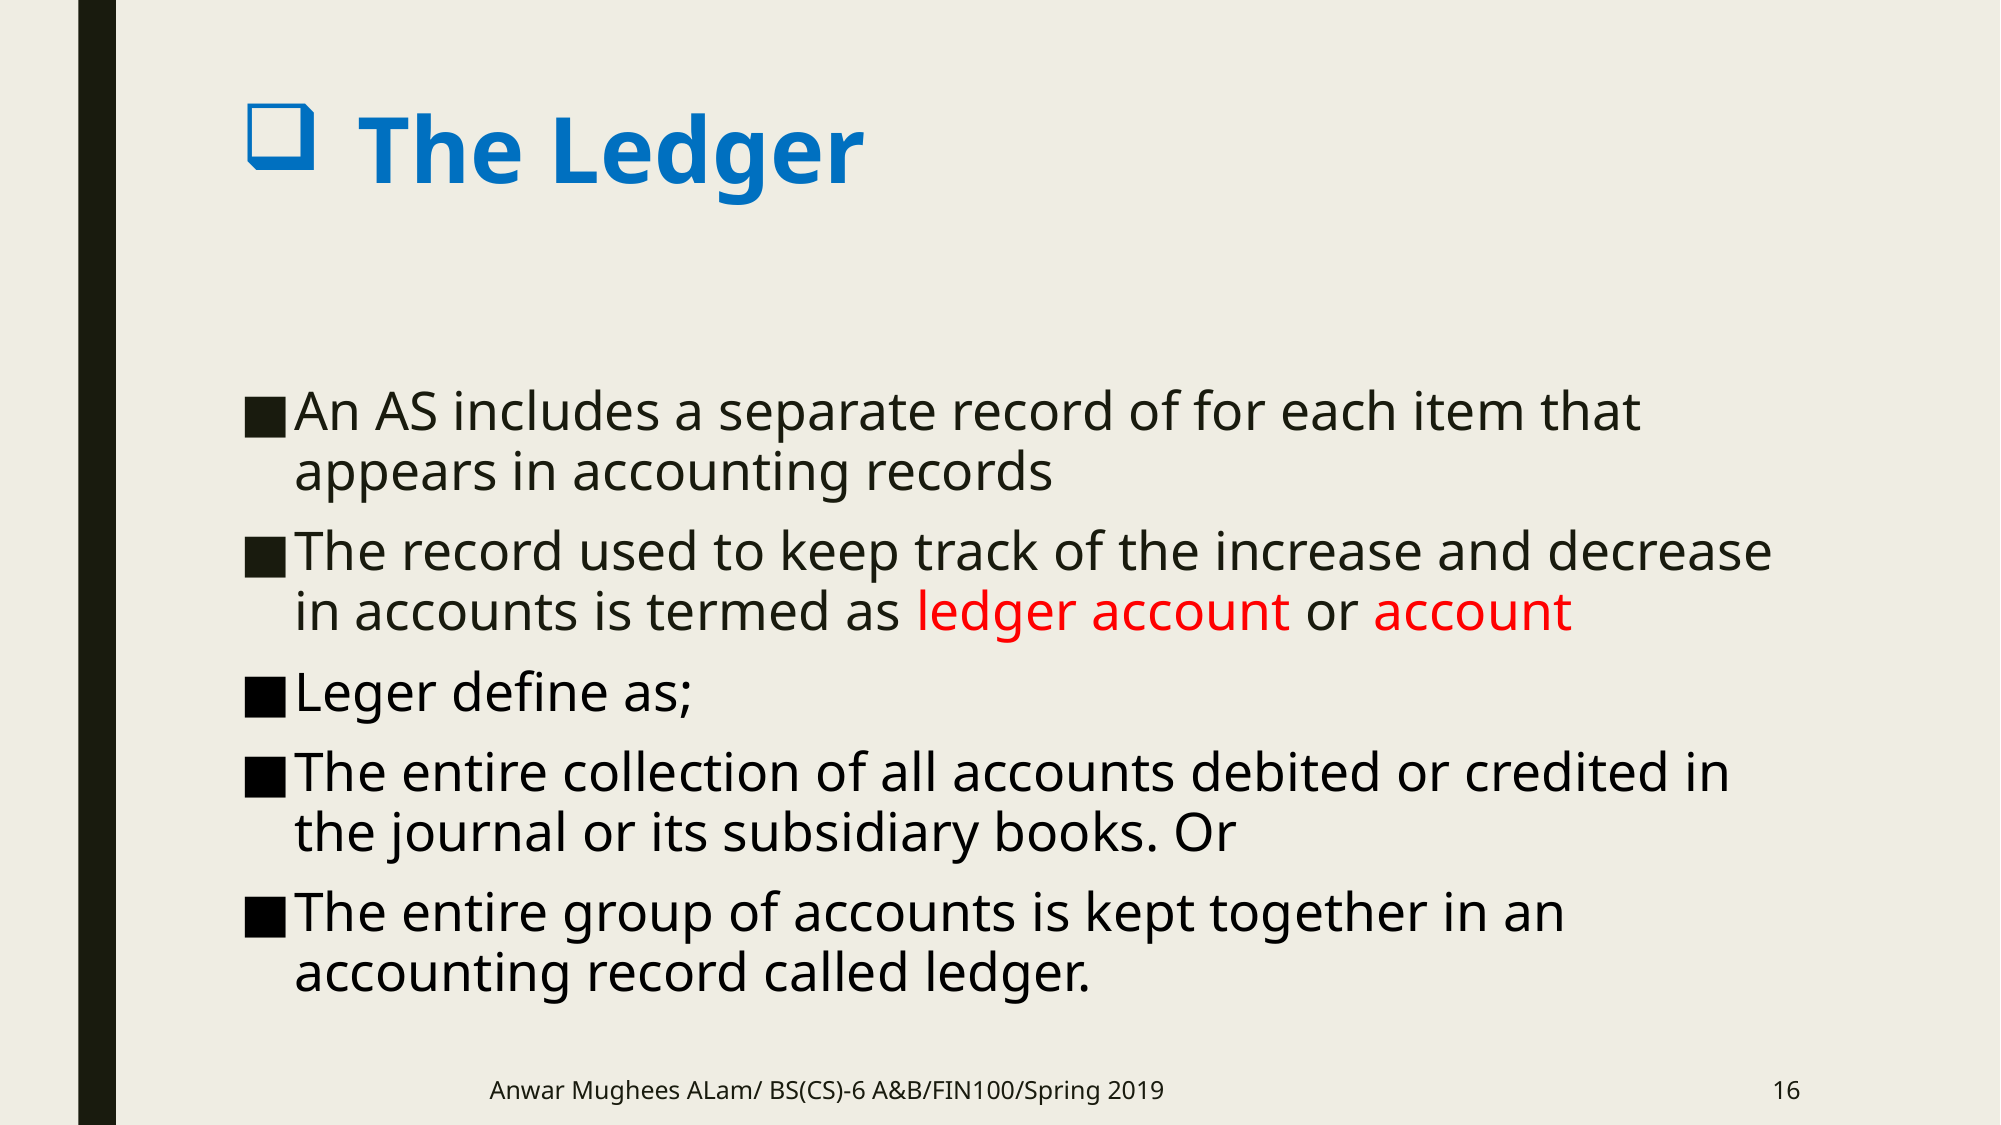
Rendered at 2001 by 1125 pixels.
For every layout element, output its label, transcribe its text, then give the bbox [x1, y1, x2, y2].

slide_number 16 [1553, 1058, 1816, 1125]
footer Anwar Mughees ALam/ BS(CS)-6 A&B/FIN100/Spring 2019 [474, 1058, 1505, 1125]
title The Ledger [225, 98, 1800, 342]
list An AS includes a separate record of for each item that appears in accounting records The record used to keep track of the increase and decrease in accounts is termed as ledger account or account Leger define as; The entire collection of all accounts debited or credited in the journal or its subsidiary books. Or The entire group of accounts is kept together in an accounting record called ledger. [225, 375, 1800, 1059]
